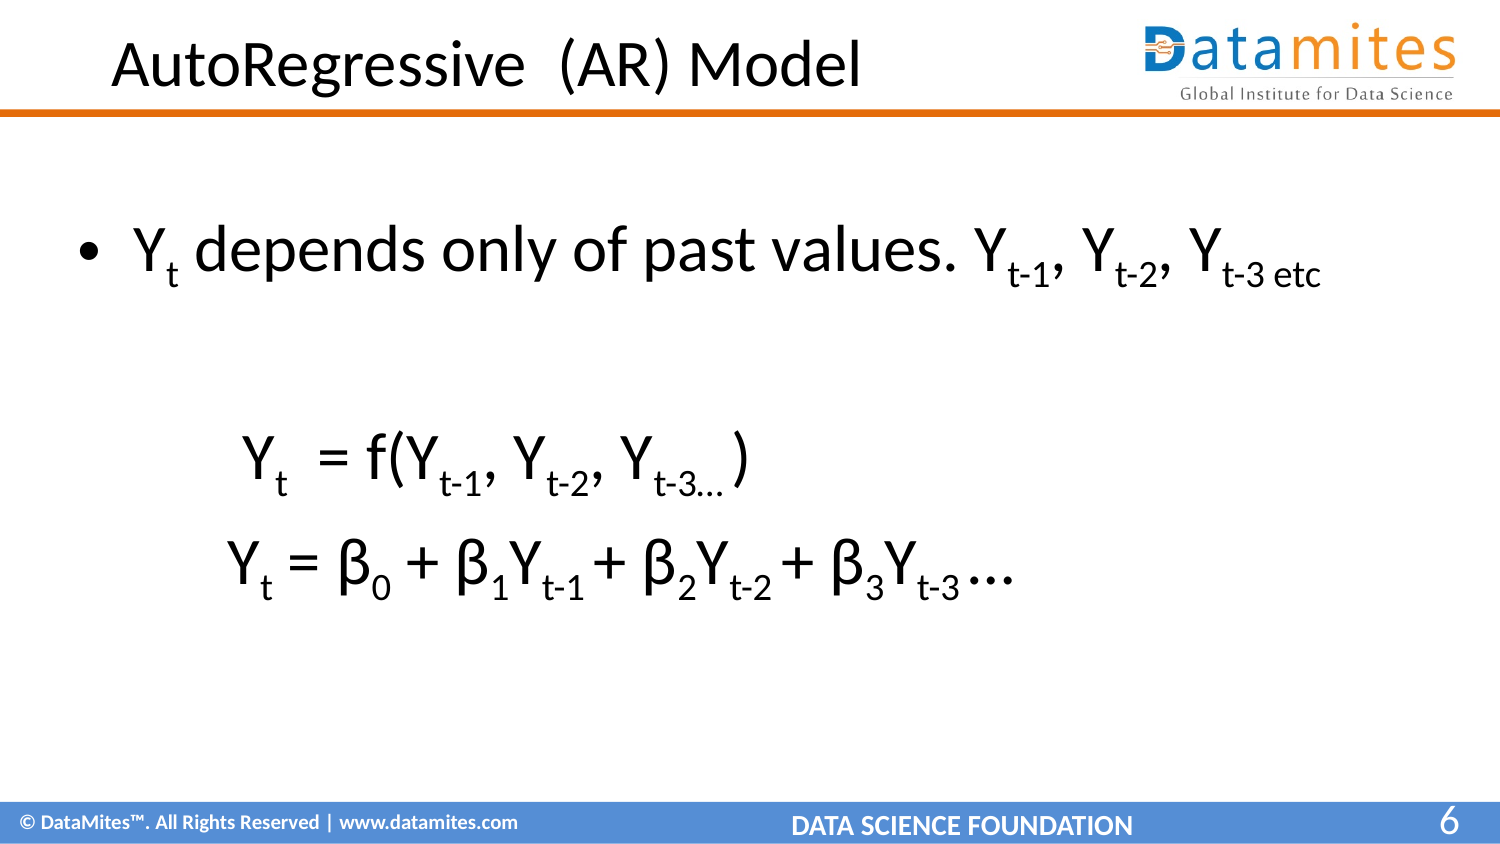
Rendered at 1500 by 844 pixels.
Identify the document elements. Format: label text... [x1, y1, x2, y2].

slide_number 6 [1412, 795, 1475, 841]
list Yt depends only of past values. Yt-1, Yt-2, Yt-3 etc Yt = f(Yt-1, Yt-2, Yt-3… ) Yt = β0 + β1Yt-1 + β2Yt-2 + β3Yt-3 … [62, 196, 1413, 754]
footer DATA SCIENCE FOUNDATION [624, 798, 1300, 844]
picture [1137, 19, 1463, 104]
title AutoRegressive (AR) Model [75, 21, 900, 98]
